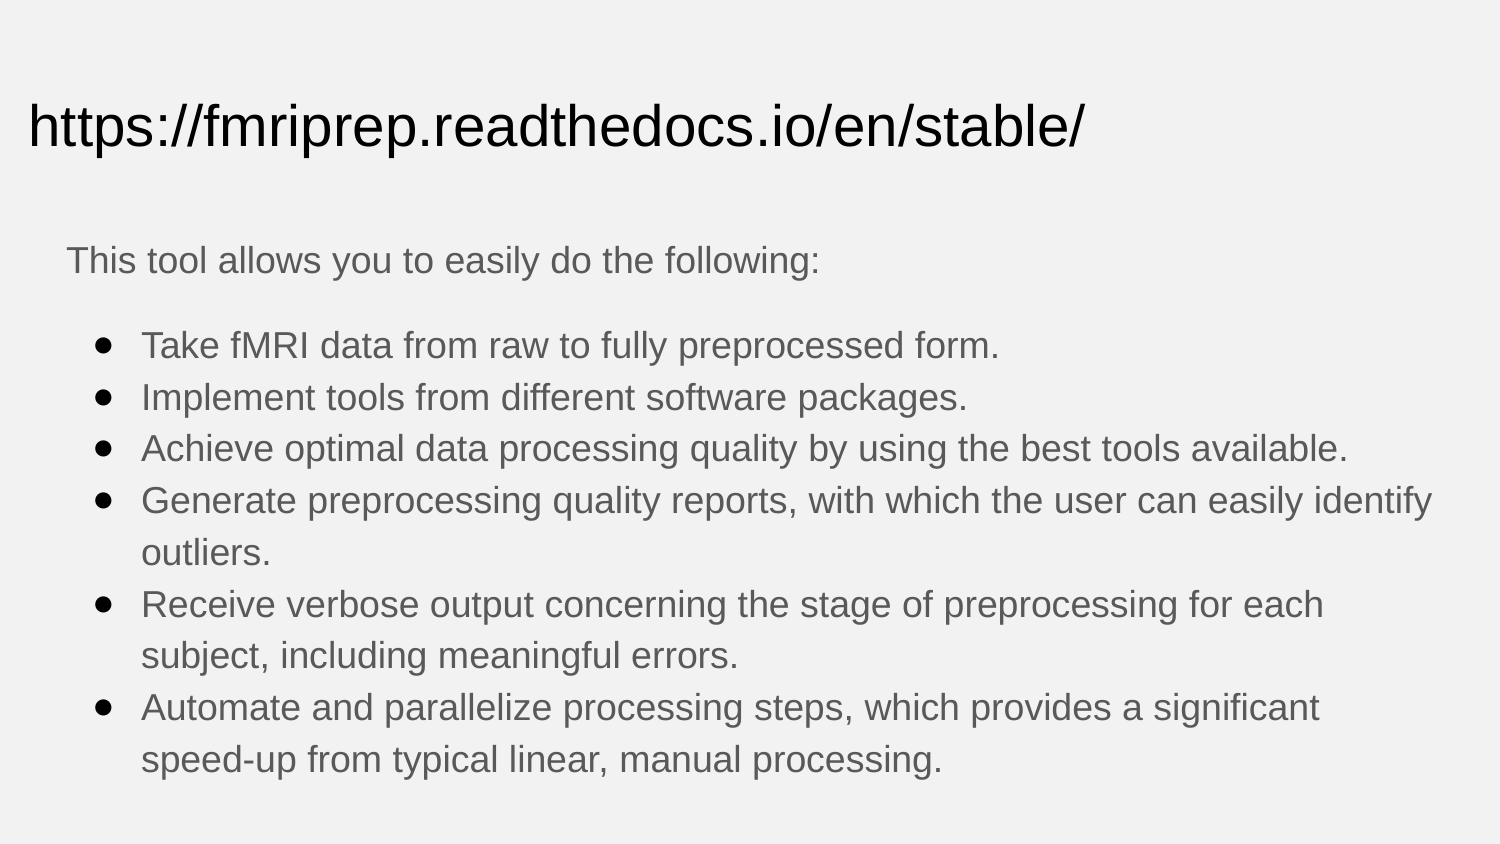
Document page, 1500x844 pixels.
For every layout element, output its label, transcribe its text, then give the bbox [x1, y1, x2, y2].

title https://fmriprep.readthedocs.io/en/stable/ [13, 72, 1487, 167]
list This tool allows you to easily do the following: Take fMRI data from raw to fully preprocessed form. Implement tools from different software packages. Achieve optimal data processing quality by using the best tools available. Generate preprocessing quality reports, with which the user can easily identify outliers. Receive verbose output concerning the stage of preprocessing for each subject, including meaningful errors. Automate and parallelize processing steps, which provides a significant speed-up from typical linear, manual processing. [51, 214, 1449, 775]
